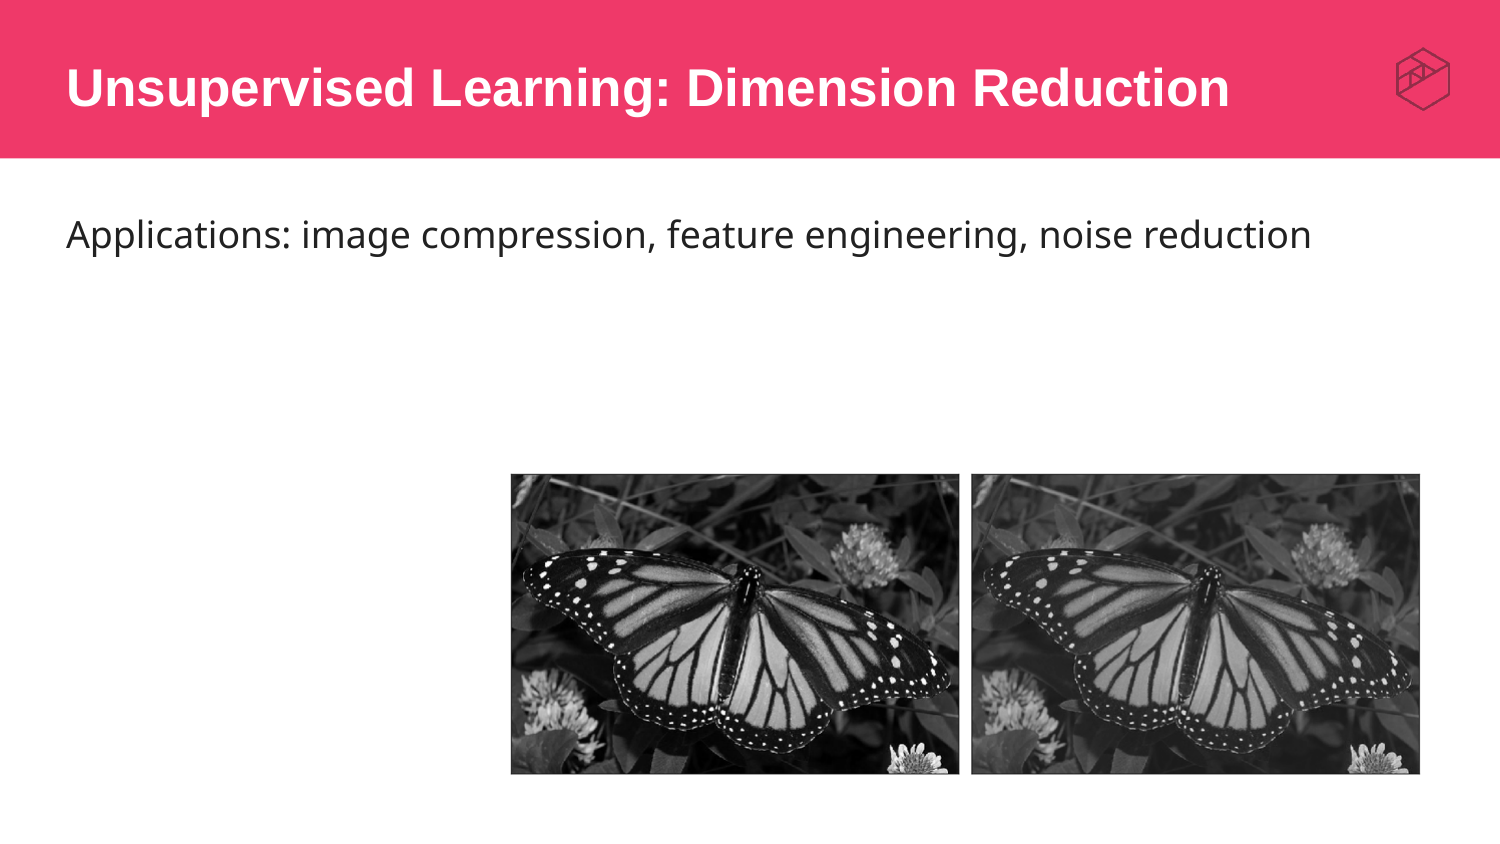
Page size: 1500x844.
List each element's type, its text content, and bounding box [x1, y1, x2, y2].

picture [506, 468, 1424, 781]
list Applications: image compression, feature engineering, noise reduction [50, 188, 1450, 750]
picture [1396, 47, 1451, 111]
title Unsupervised Learning: Dimension Reduction [50, 37, 1450, 133]
